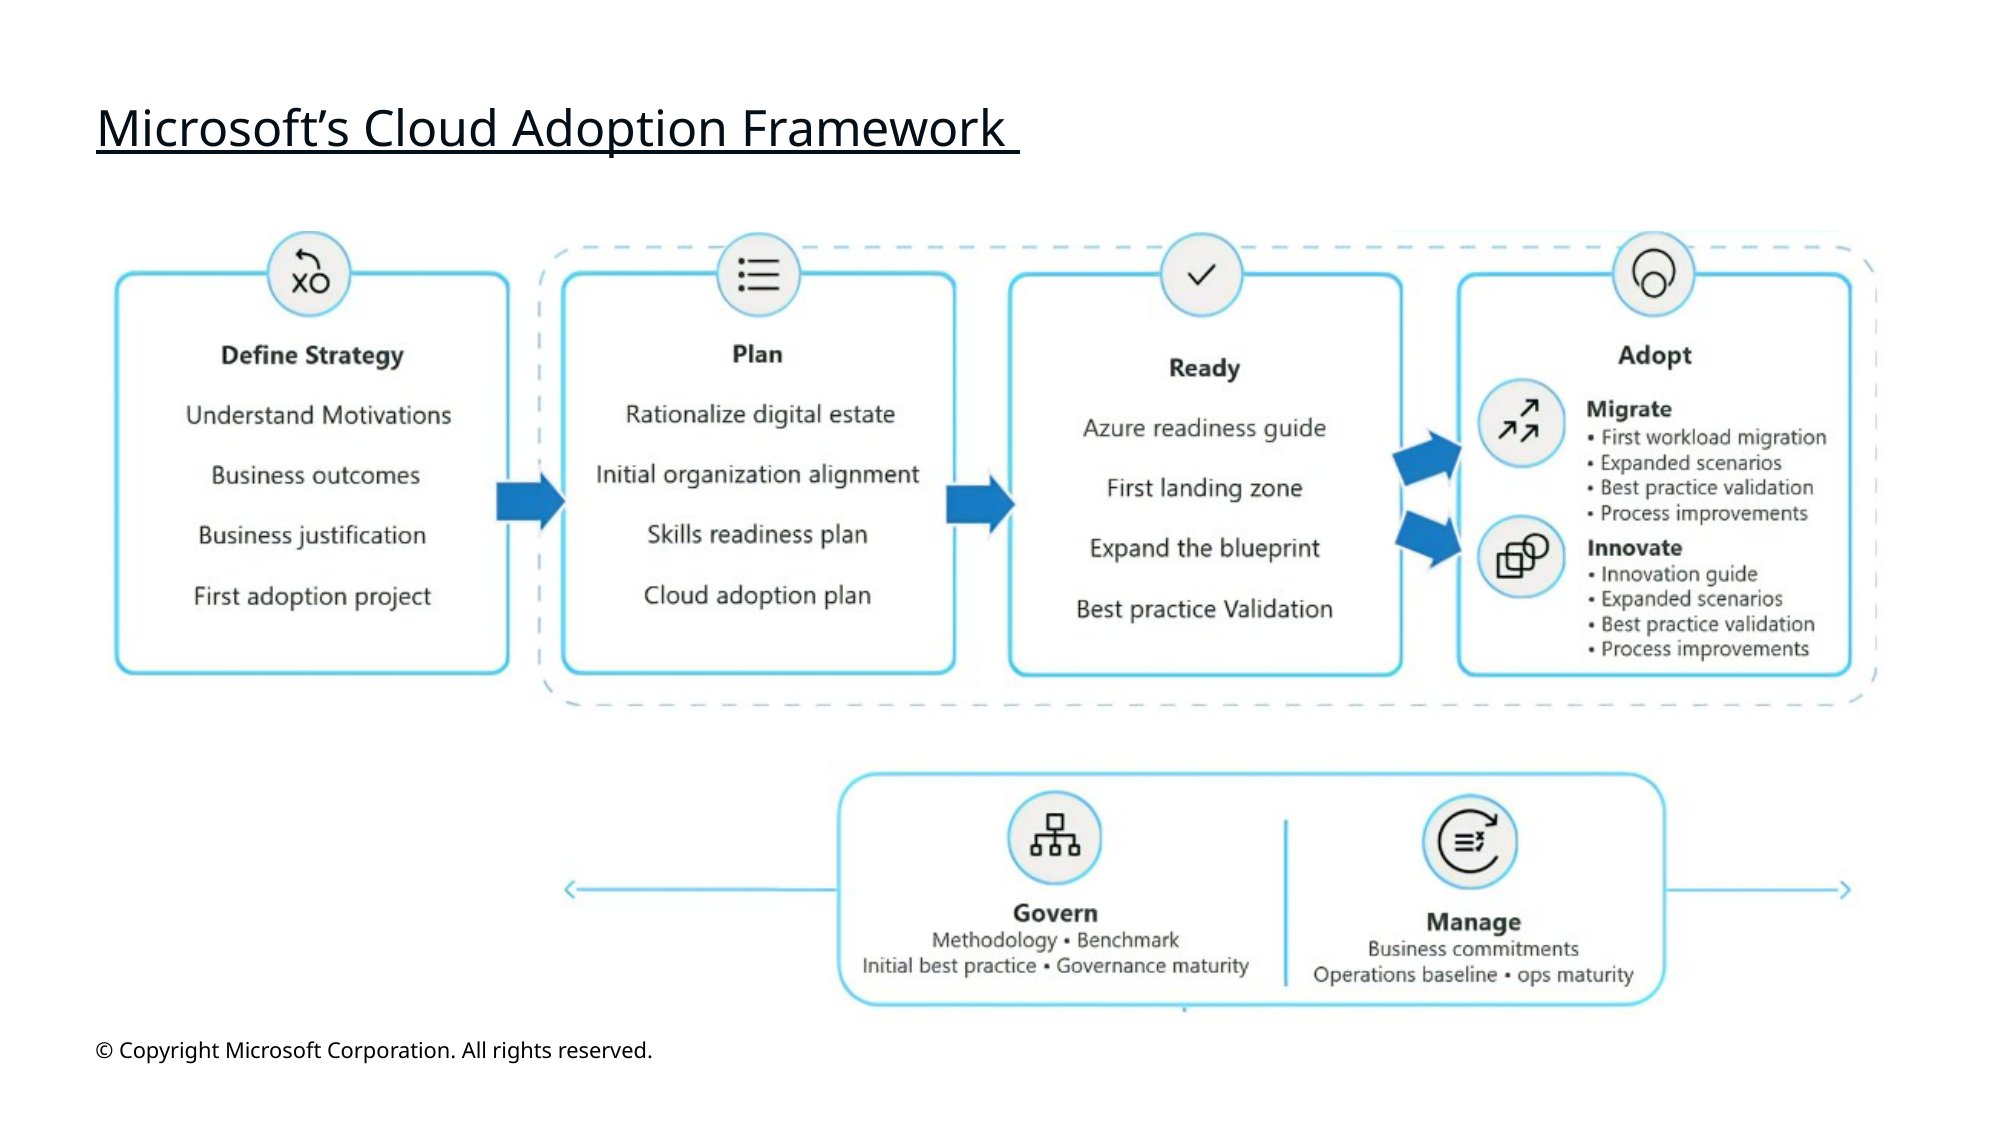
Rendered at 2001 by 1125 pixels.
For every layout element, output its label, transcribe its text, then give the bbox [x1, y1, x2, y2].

title Microsoft’s Cloud Adoption Framework [96, 96, 1441, 157]
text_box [108, 230, 1891, 1022]
